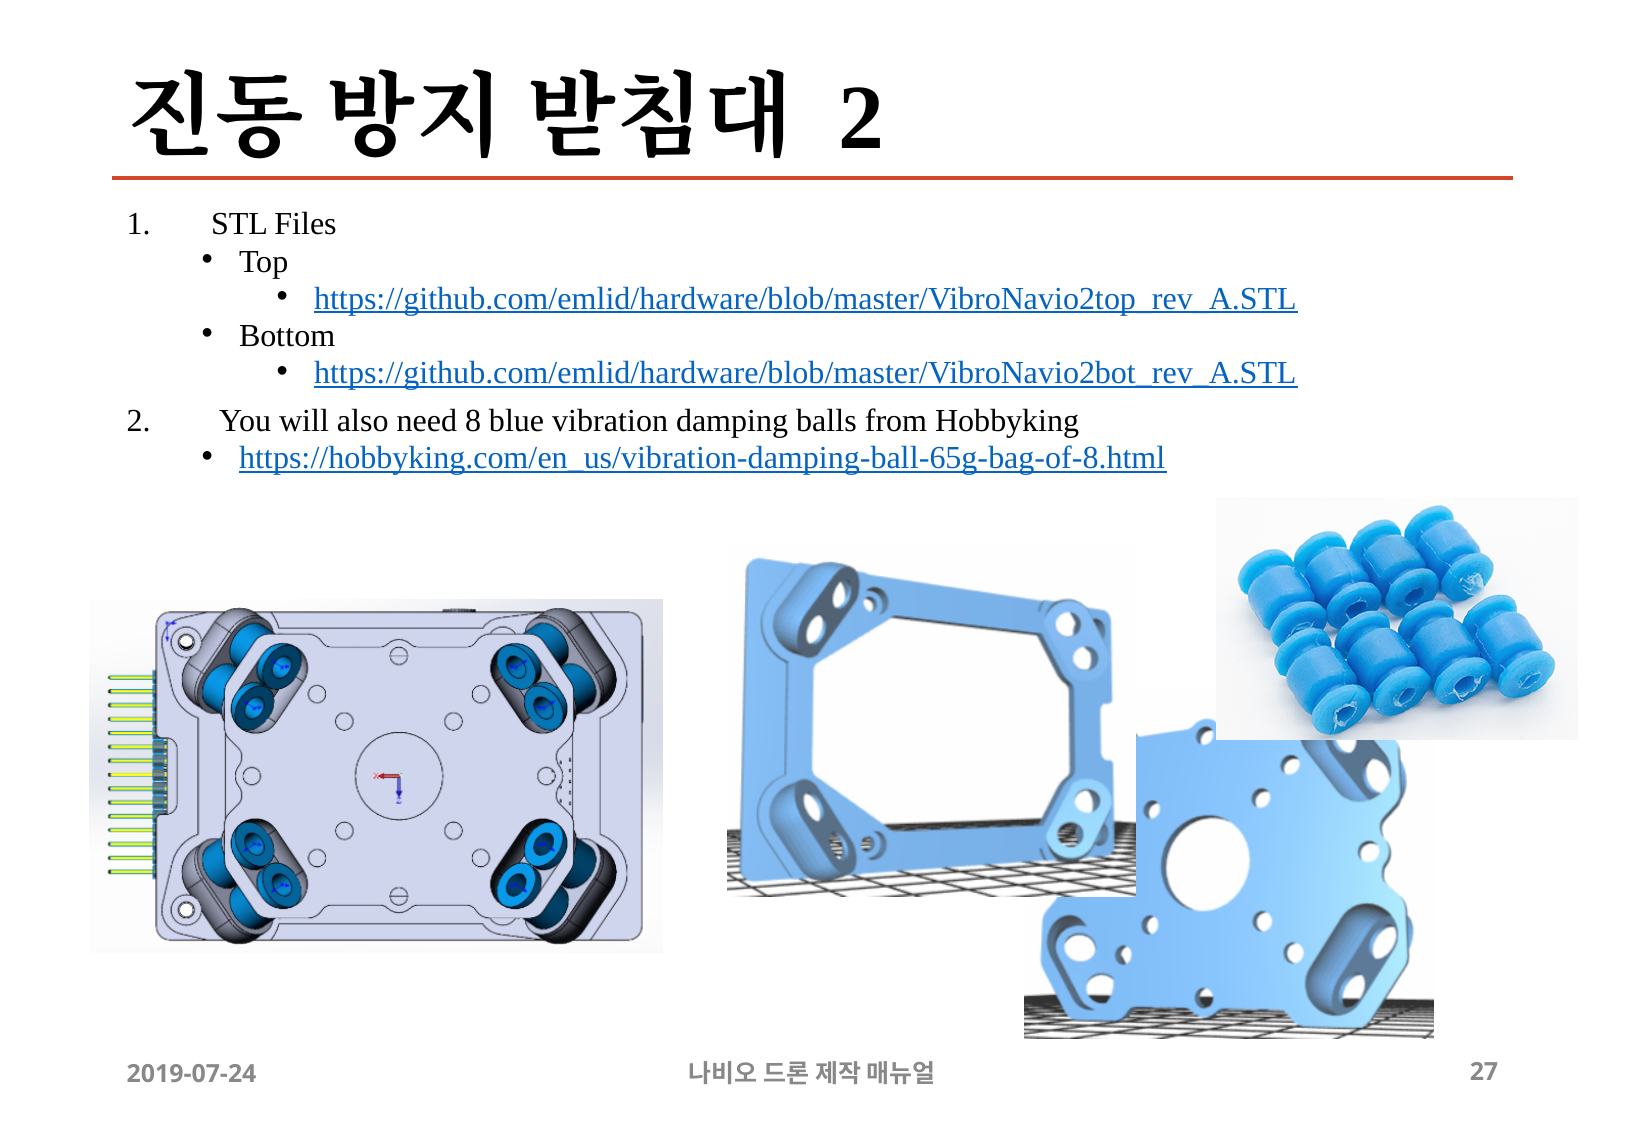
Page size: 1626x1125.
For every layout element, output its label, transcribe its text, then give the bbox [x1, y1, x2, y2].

title 진동 방지 받침대 2 [111, 59, 1514, 179]
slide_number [111, 1042, 303, 1103]
footer 나비오 드론 제작 매뉴얼 [538, 1042, 1087, 1103]
slide_number 27 [1433, 1042, 1514, 1103]
list STL Files Top https://github.com/emlid/hardware/blob/master/VibroNavio2top_rev_A.STL Bottom https://github.com/emlid/hardware/blob/master/VibroNavio2bot_rev_A.STL You will also need 8 blue vibration damping balls from Hobbyking https://hobbyking.com/en_us/vibration-damping-ball-65g-bag-of-8.html [111, 205, 1514, 510]
picture [88, 599, 663, 953]
picture [727, 496, 1579, 1039]
